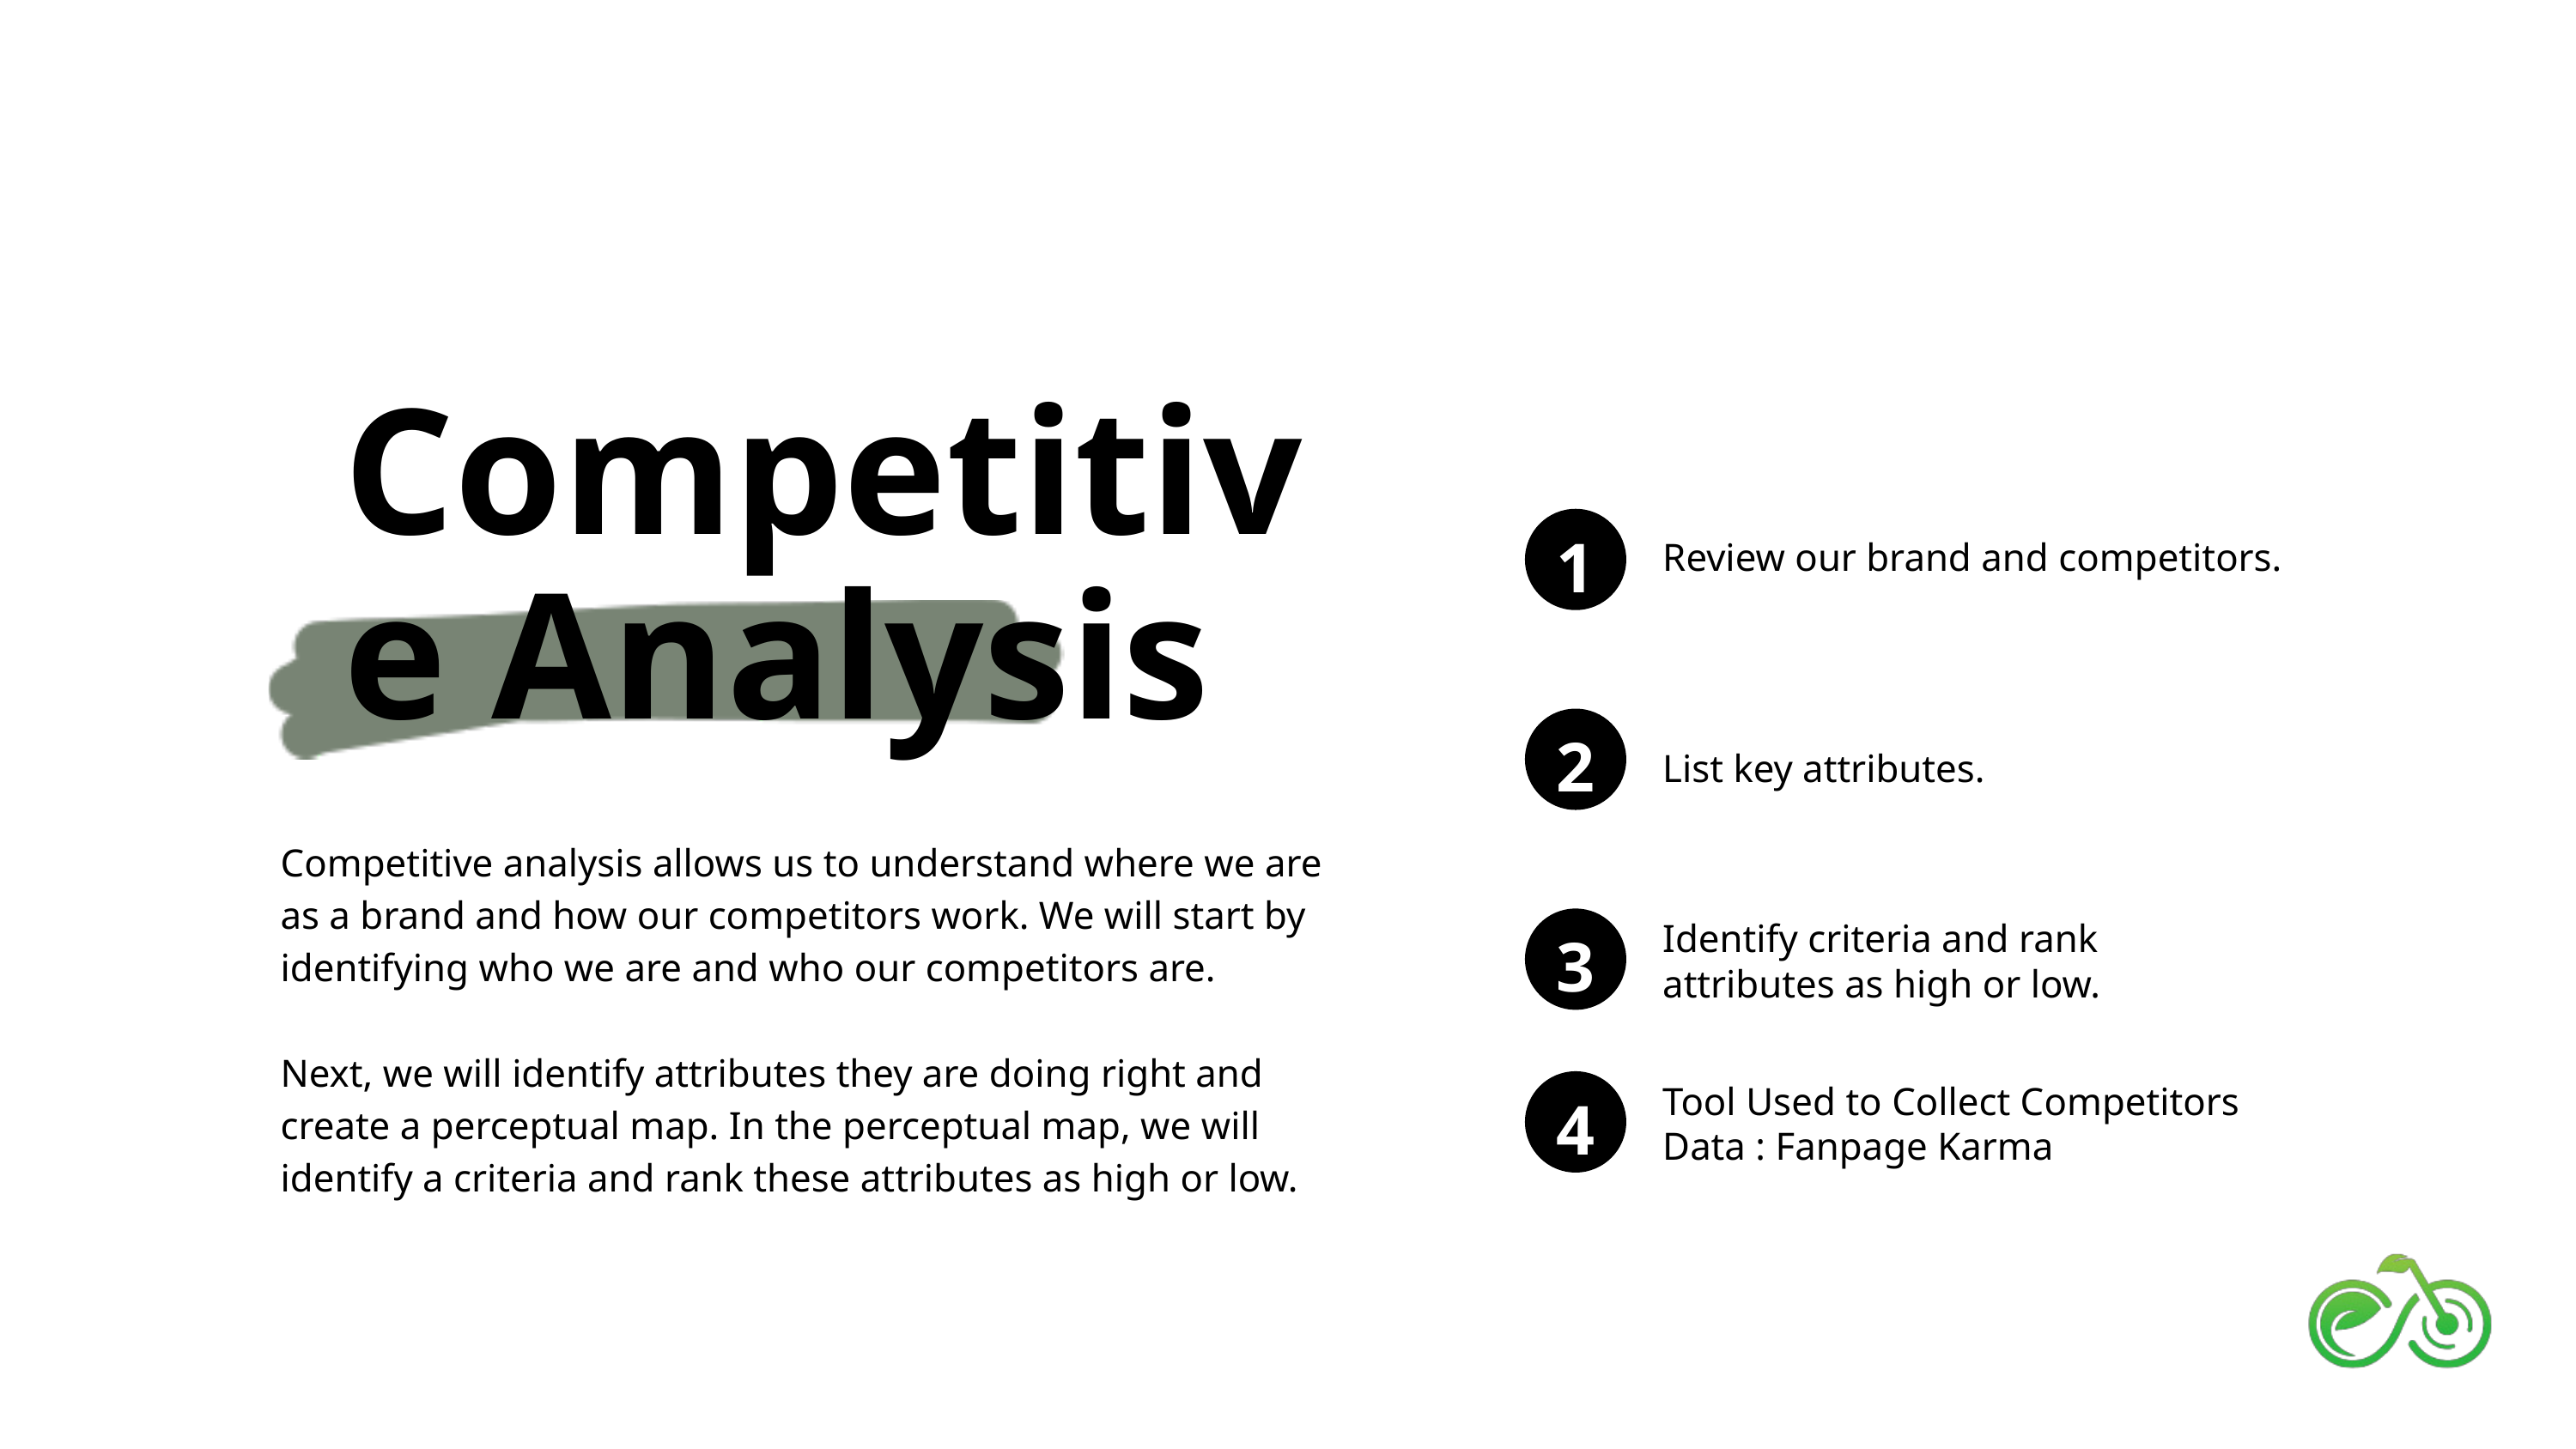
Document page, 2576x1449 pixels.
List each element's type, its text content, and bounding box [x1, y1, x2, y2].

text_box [1524, 508, 2342, 610]
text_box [1524, 908, 2255, 1010]
text_box [2295, 1216, 2505, 1391]
text_box Competitive analysis allows us to understand where we are as a brand and how our competitors work. We will start by identifying who we are and who our competitors are. Next, we will identify attributes they are doing right and create a perceptual map. In the perceptual map, we will identify a criteria and rank these attributes as high or low. [280, 831, 1336, 1200]
text_box Competitive Analysis [343, 385, 1387, 755]
text_box [268, 600, 1065, 760]
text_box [1524, 708, 2255, 810]
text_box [1524, 1070, 2255, 1173]
